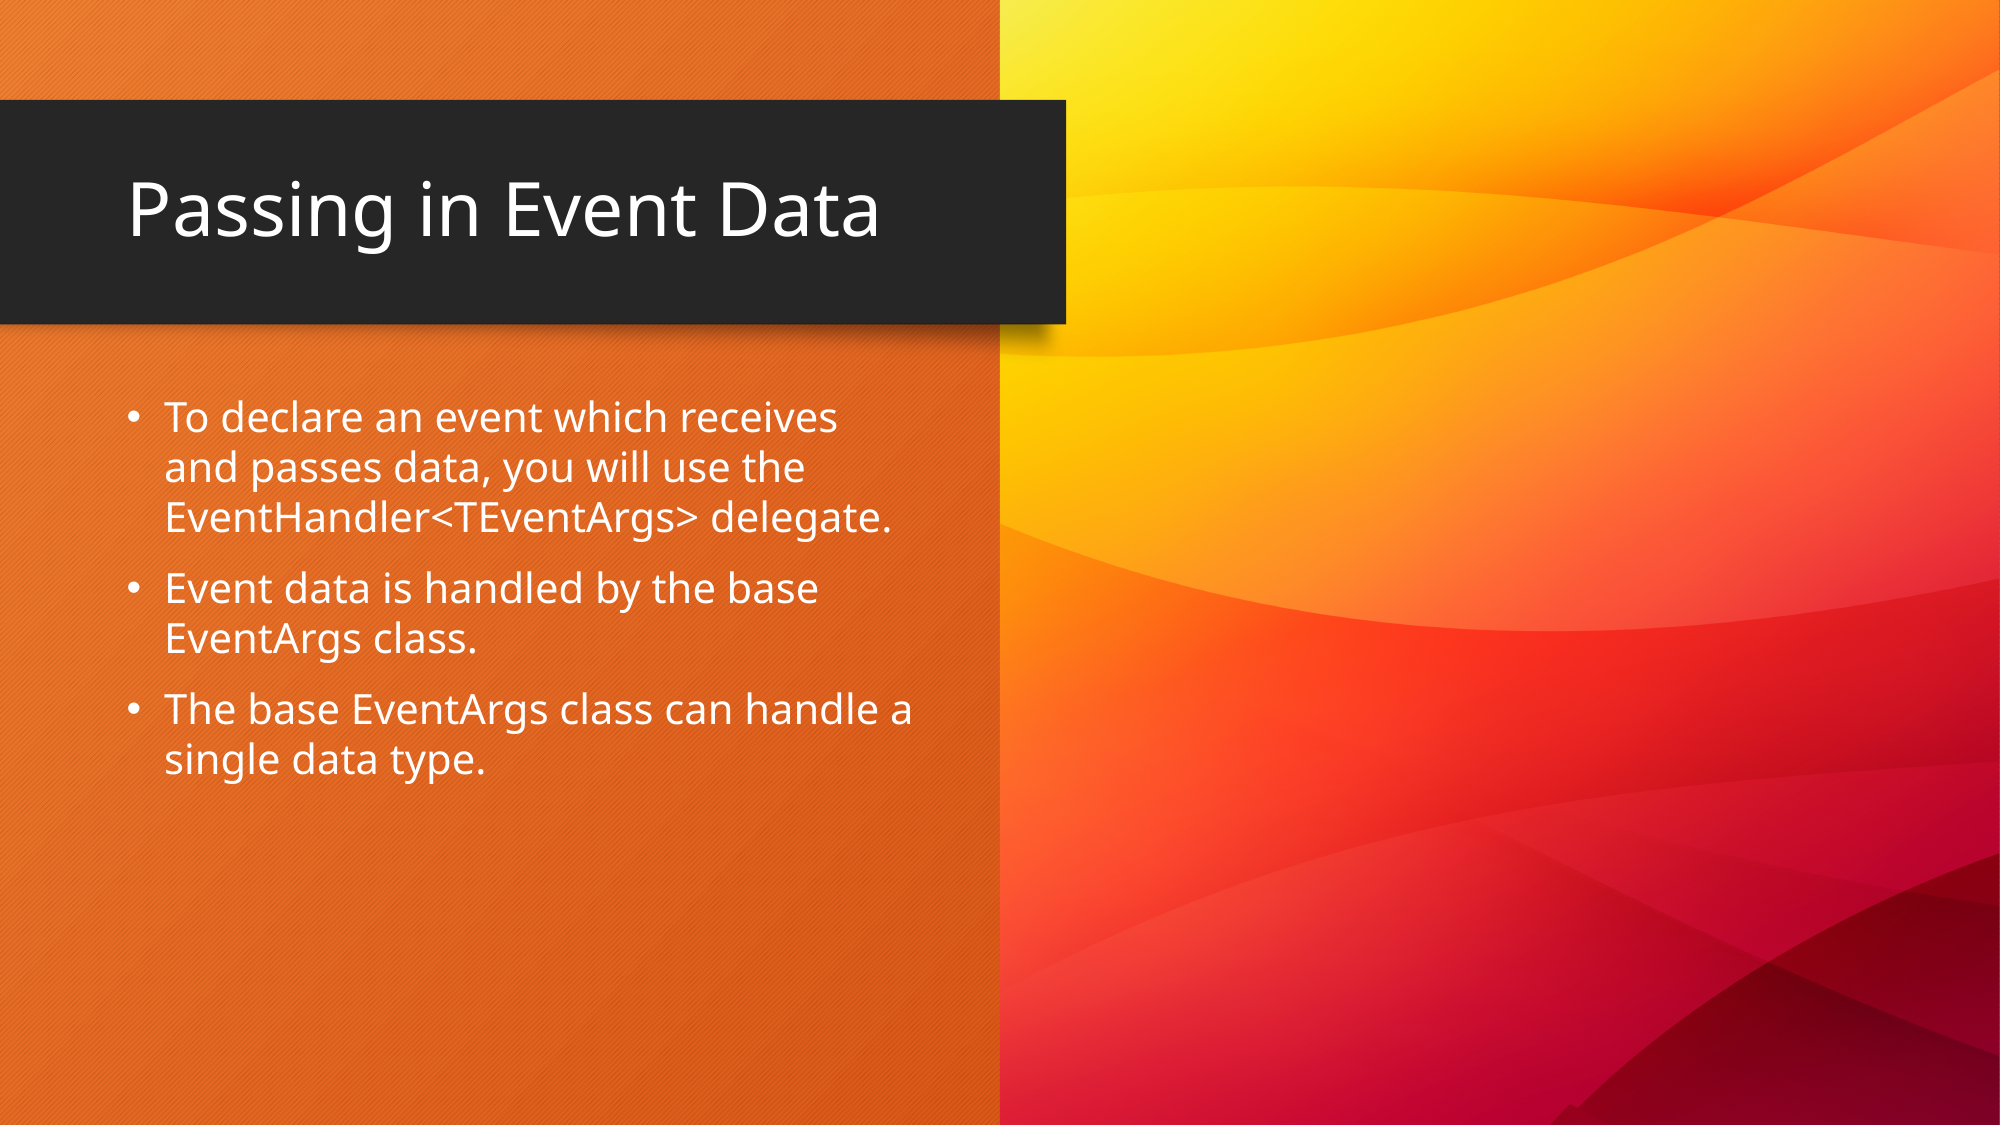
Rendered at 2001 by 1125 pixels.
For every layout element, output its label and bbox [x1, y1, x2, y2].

text_box [0, 0, 999, 322]
text_box [0, 367, 999, 1125]
picture [0, 0, 2000, 1125]
